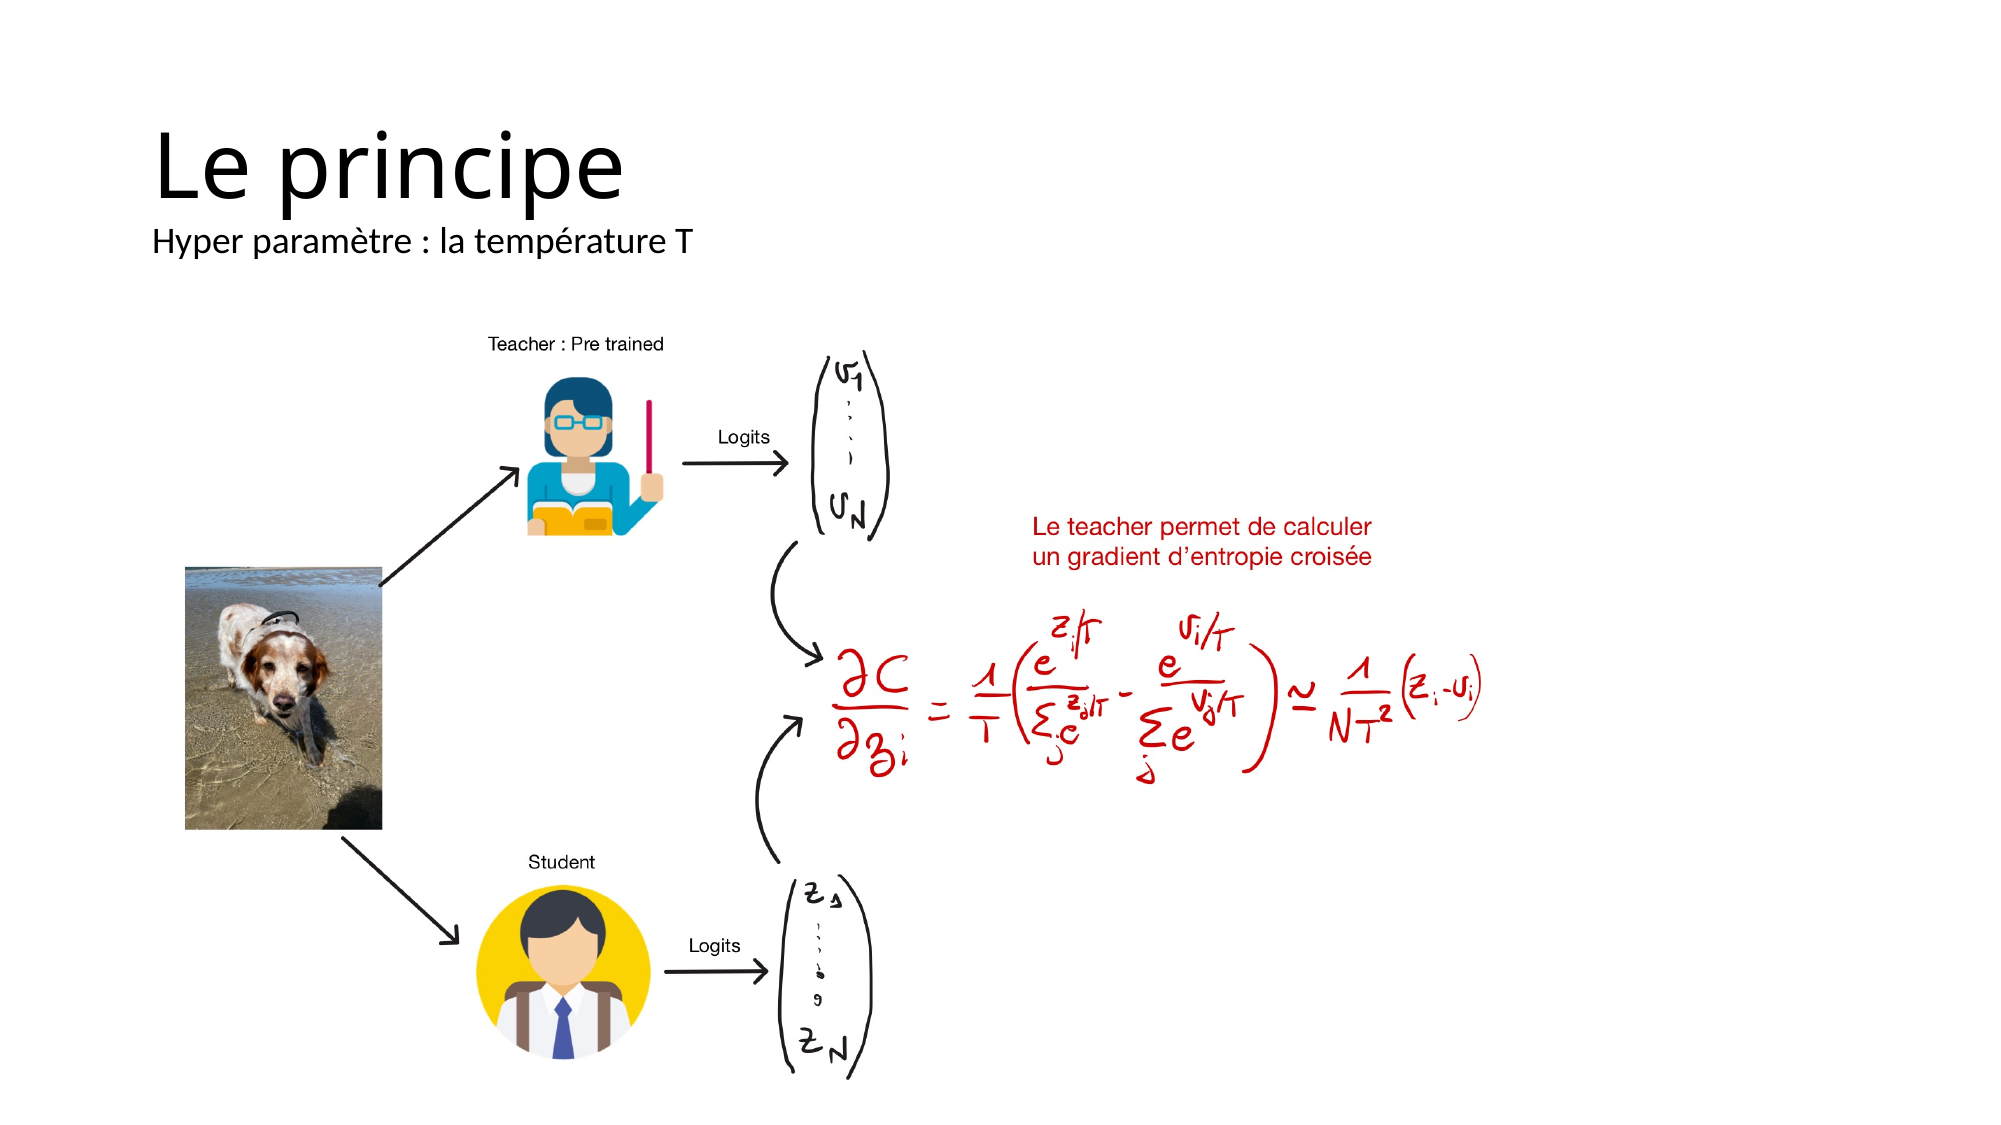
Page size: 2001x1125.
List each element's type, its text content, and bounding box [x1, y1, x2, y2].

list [137, 238, 1510, 1125]
text_box Hyper paramètre : la température T [137, 208, 741, 238]
title Le principe [137, 59, 1863, 278]
